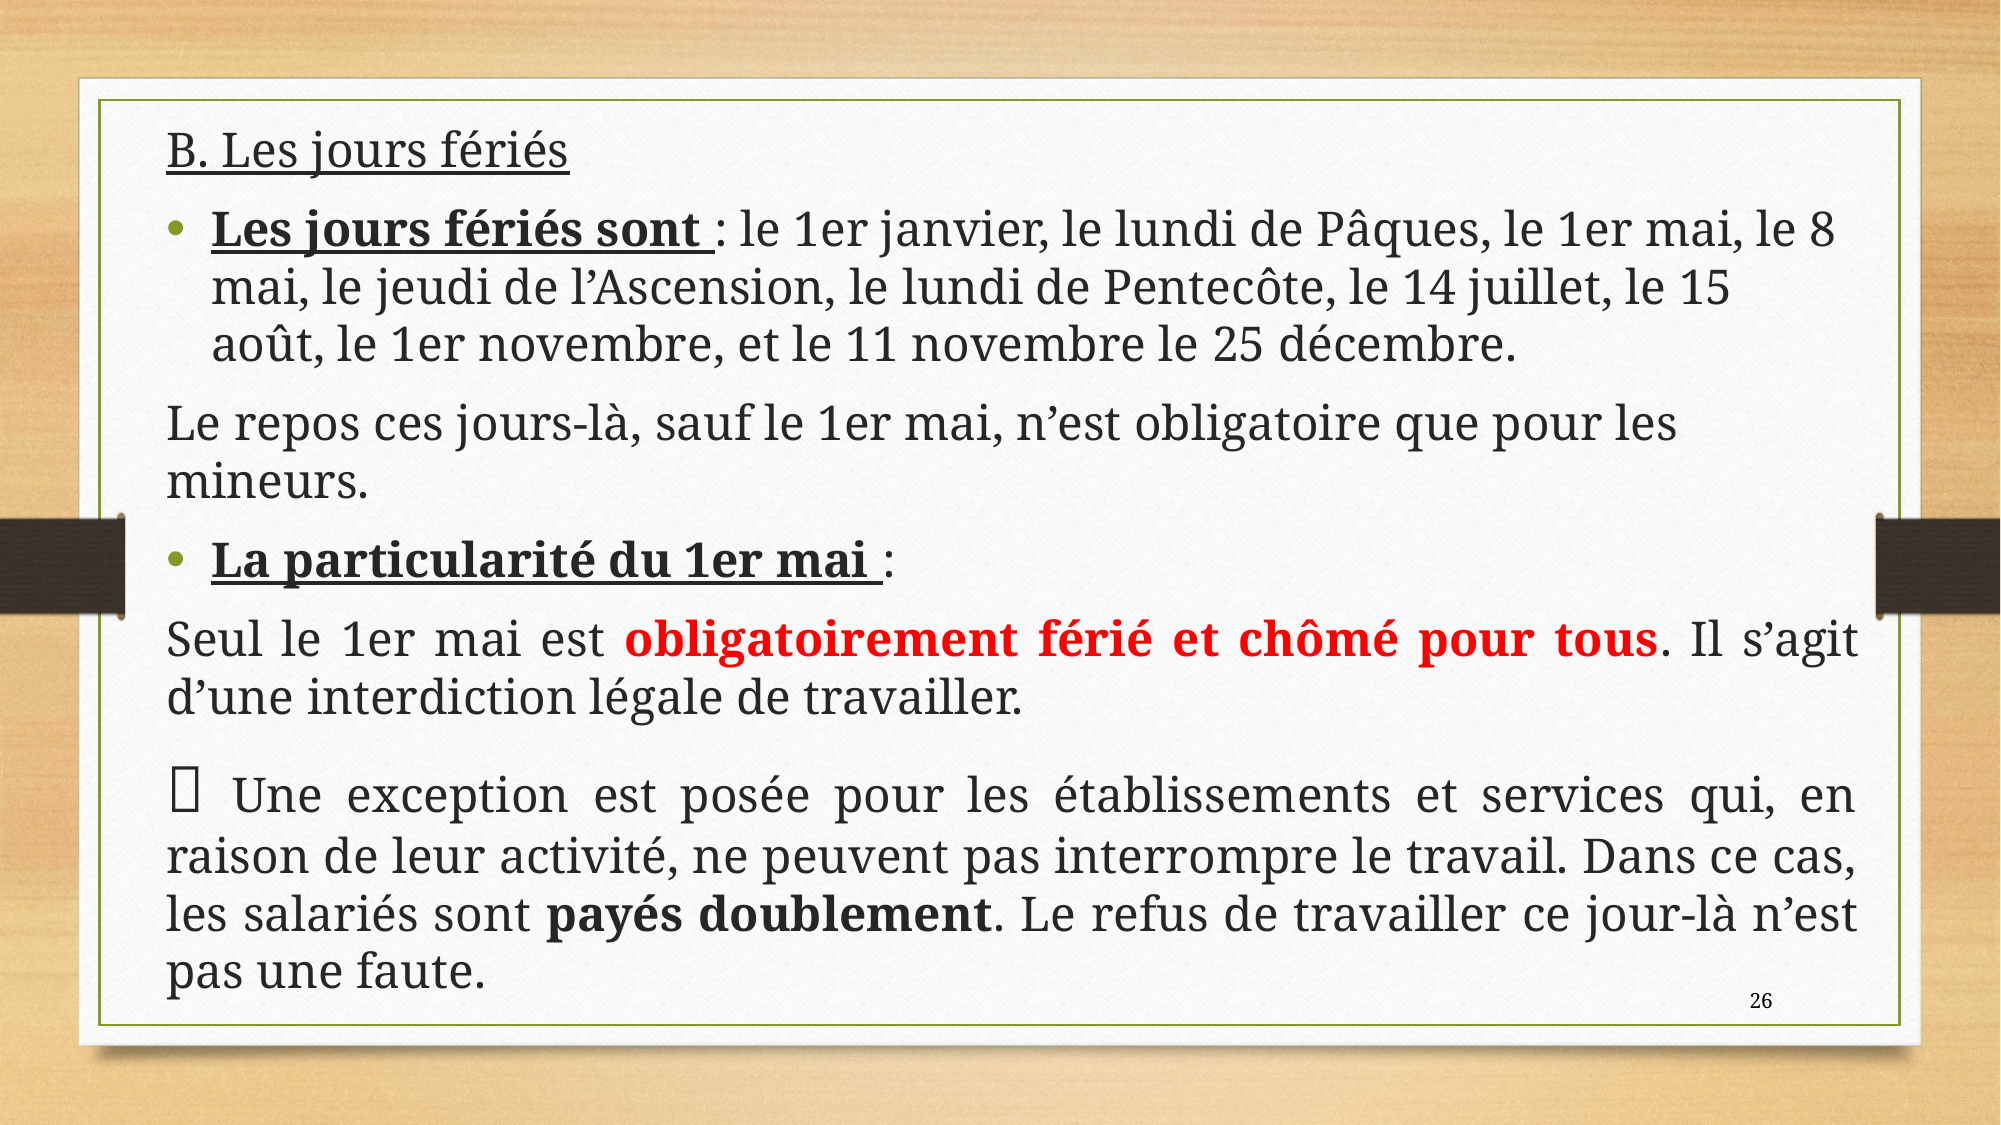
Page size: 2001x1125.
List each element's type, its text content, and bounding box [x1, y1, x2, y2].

list B. Les jours fériés Les jours fériés sont : le 1er janvier, le lundi de Pâques, le 1er mai, le 8 mai, le jeudi de l’Ascension, le lundi de Pentecôte, le 14 juillet, le 15 août, le 1er novembre, et le 11 novembre le 25 décembre. Le repos ces jours-là, sauf le 1er mai, n’est obligatoire que pour les mineurs. La particularité du 1er mai : Seul le 1er mai est obligatoirement férié et chômé pour tous. Il s’agit d’une interdiction légale de travailler.  Une exception est posée pour les établissements et services qui, en raison de leur activité, ne peuvent pas interrompre le travail. Dans ce cas, les salariés sont payés doublement. Le refus de travailler ce jour-là n’est pas une faute. [150, 111, 1875, 1010]
picture [0, 0, 2001, 1125]
slide_number 26 [1698, 979, 1788, 1025]
